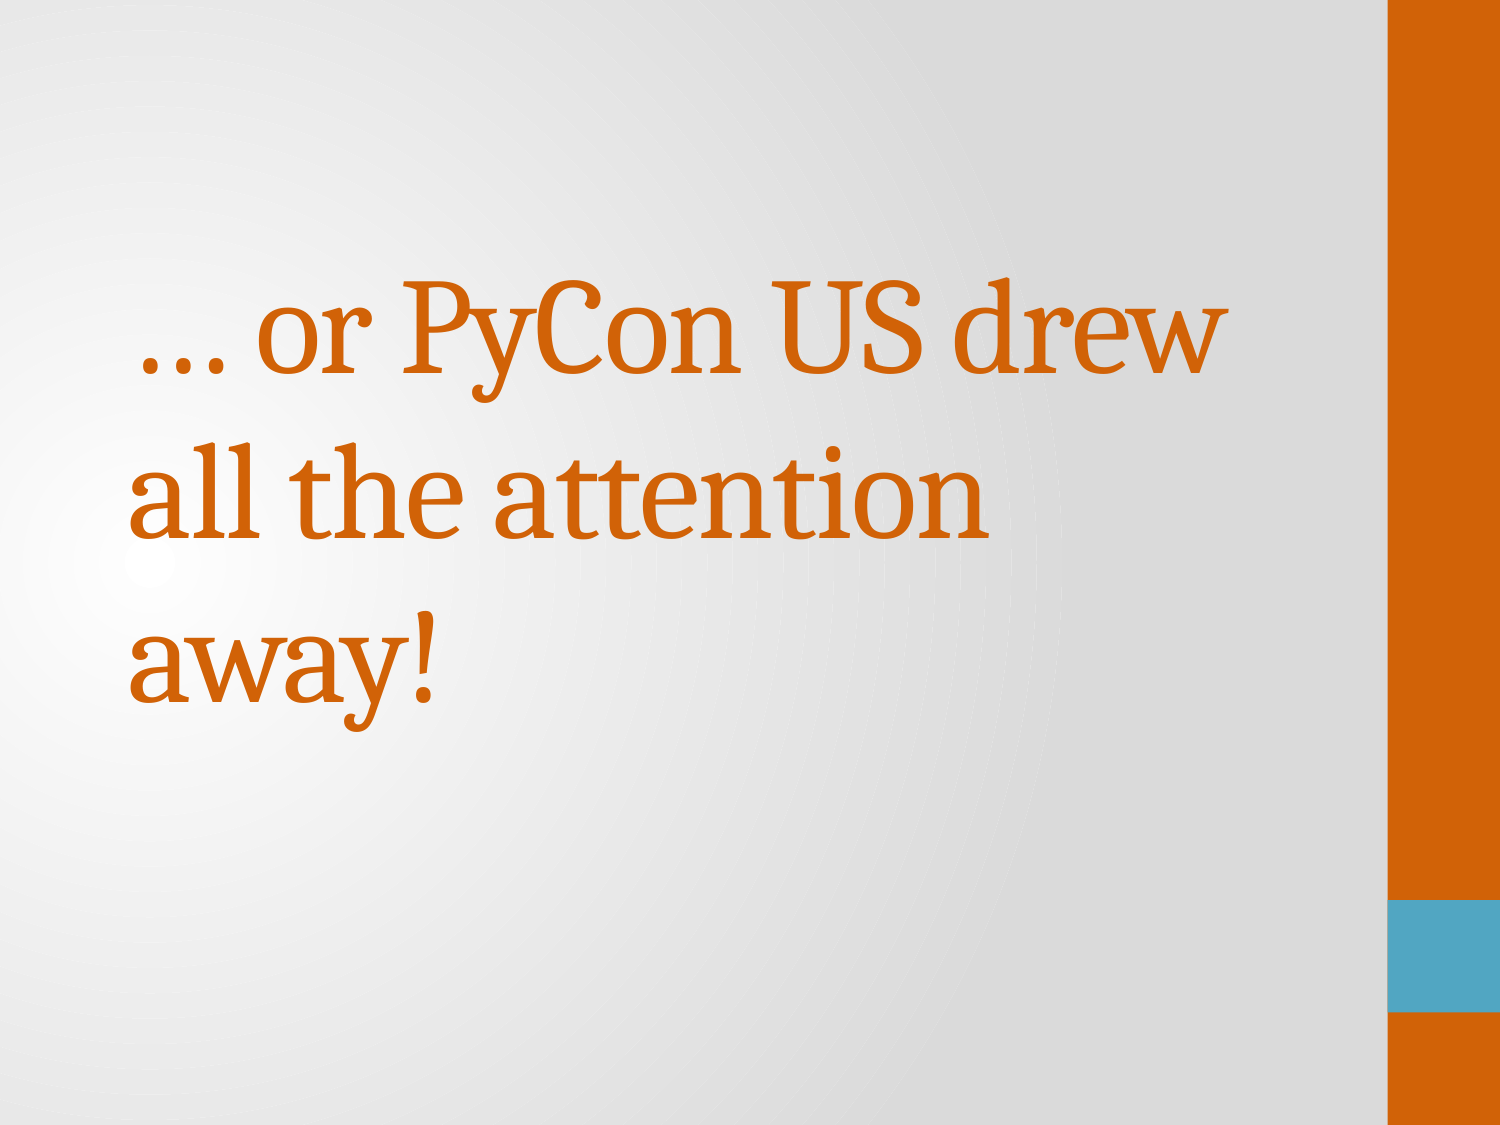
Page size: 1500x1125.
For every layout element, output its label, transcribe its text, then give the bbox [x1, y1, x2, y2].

title … or PyCon US drew all the attention away! [112, 312, 1350, 738]
